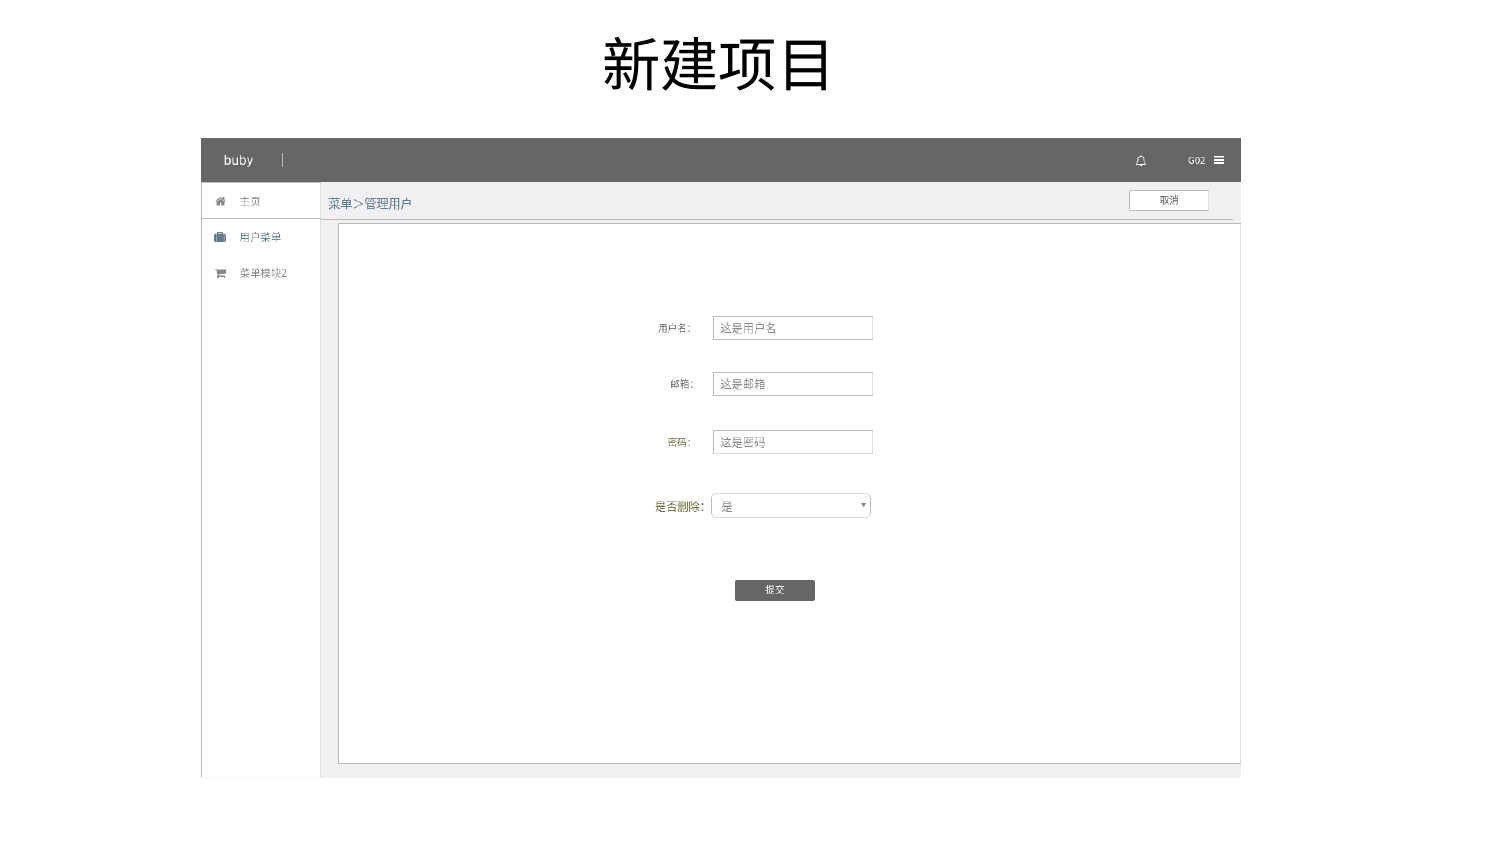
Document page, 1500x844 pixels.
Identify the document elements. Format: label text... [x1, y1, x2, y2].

text_box 新建项目 [587, 20, 851, 105]
picture [200, 138, 1241, 779]
